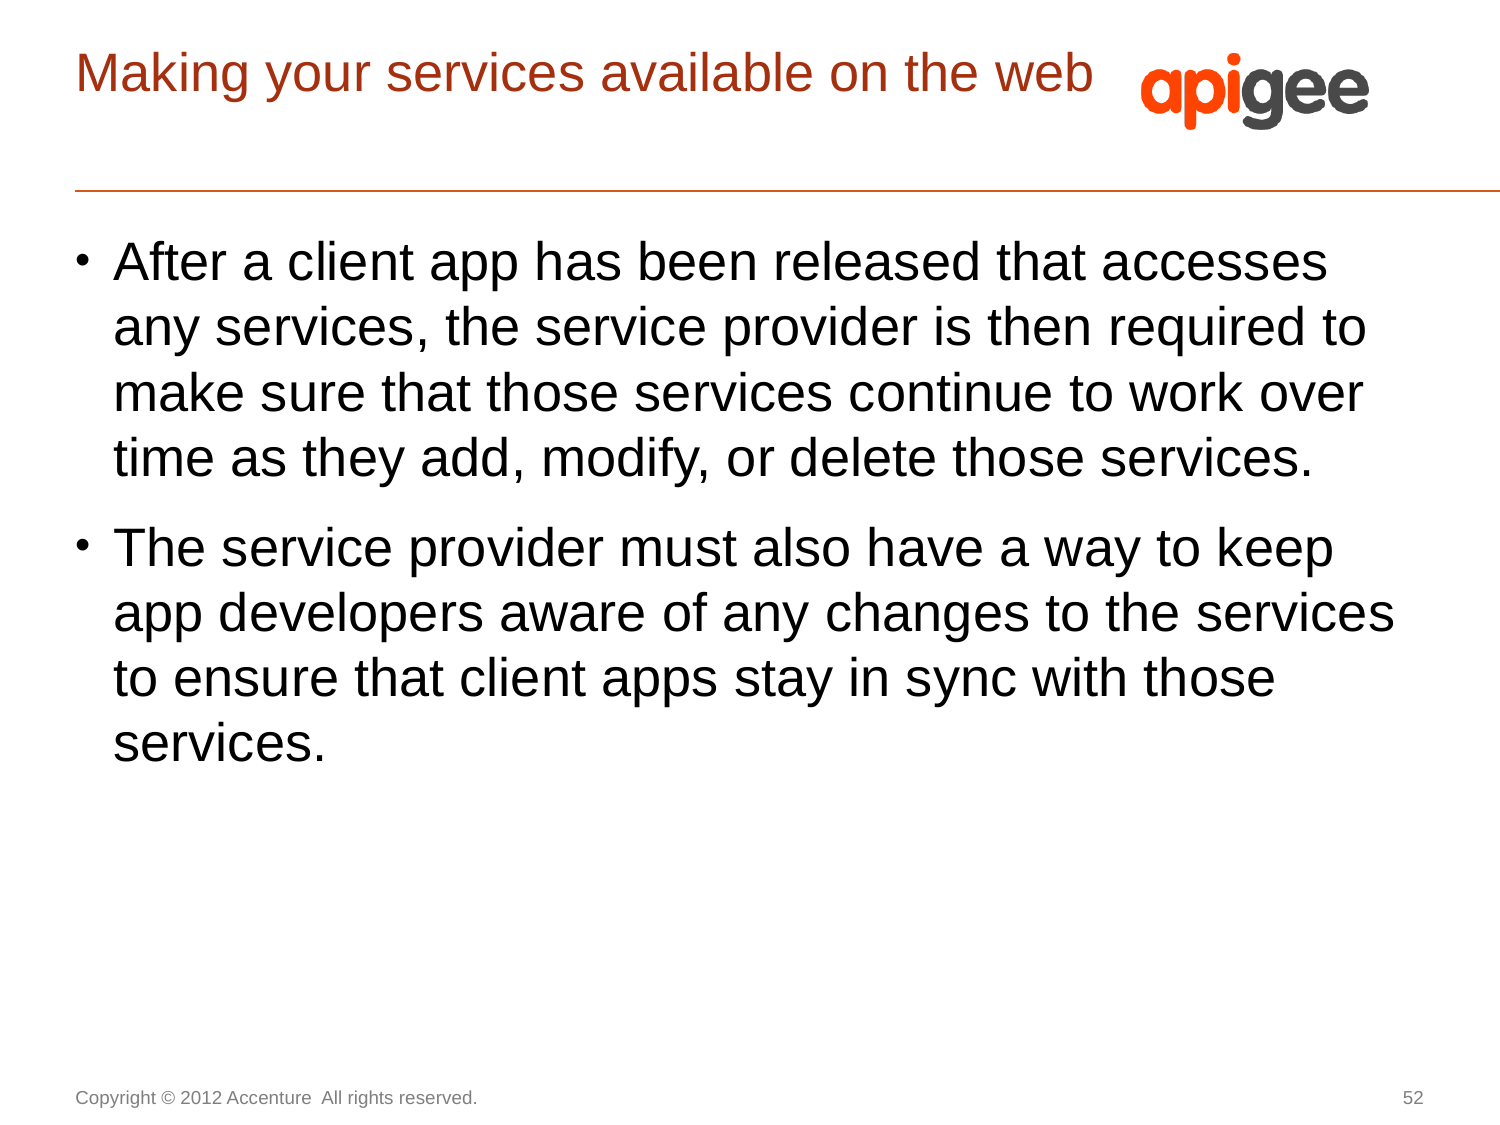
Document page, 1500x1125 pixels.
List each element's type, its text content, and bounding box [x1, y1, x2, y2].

title Making your services available on the web [75, 27, 1422, 157]
list After a client app has been released that accesses any services, the service provider is then required to make sure that those services continue to work over time as they add, modify, or delete those services. The service provider must also have a way to keep app developers aware of any changes to the services to ensure that client apps stay in sync with those services. [75, 226, 1425, 1018]
